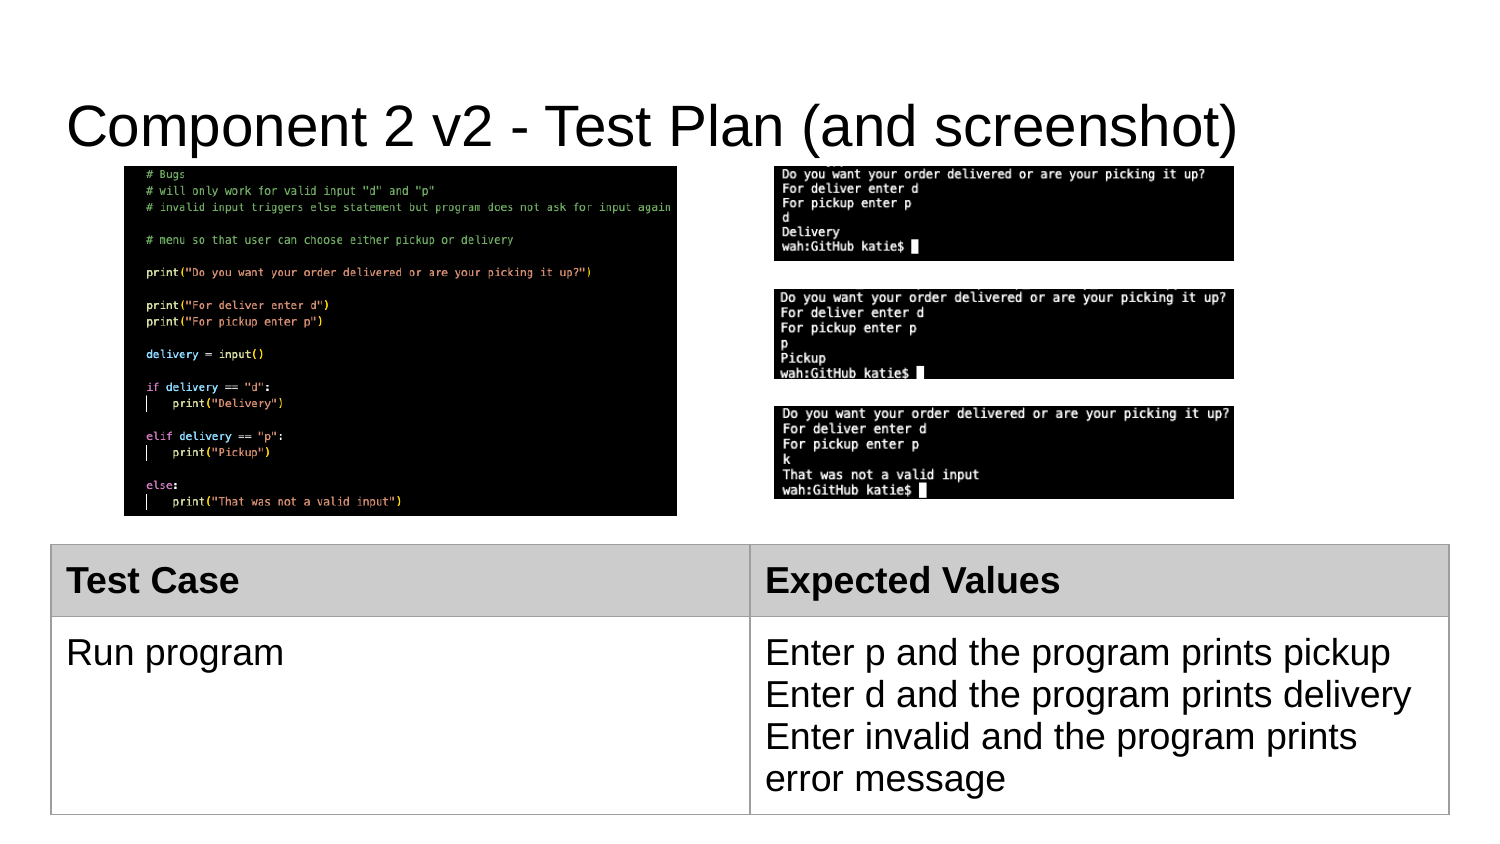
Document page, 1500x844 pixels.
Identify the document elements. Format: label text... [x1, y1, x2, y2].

table_cell Run program [52, 617, 749, 814]
table_cell Enter p and the program prints pickup Enter d and the program prints delivery Enter invalid and the program prints error message [751, 617, 1448, 814]
table_header Test Case [52, 545, 749, 616]
picture [124, 166, 678, 517]
table_header Expected Values [751, 545, 1448, 616]
picture [774, 166, 1234, 262]
picture [774, 406, 1234, 499]
picture [774, 288, 1234, 379]
title Component 2 v2 - Test Plan (and screenshot) [51, 72, 1449, 167]
